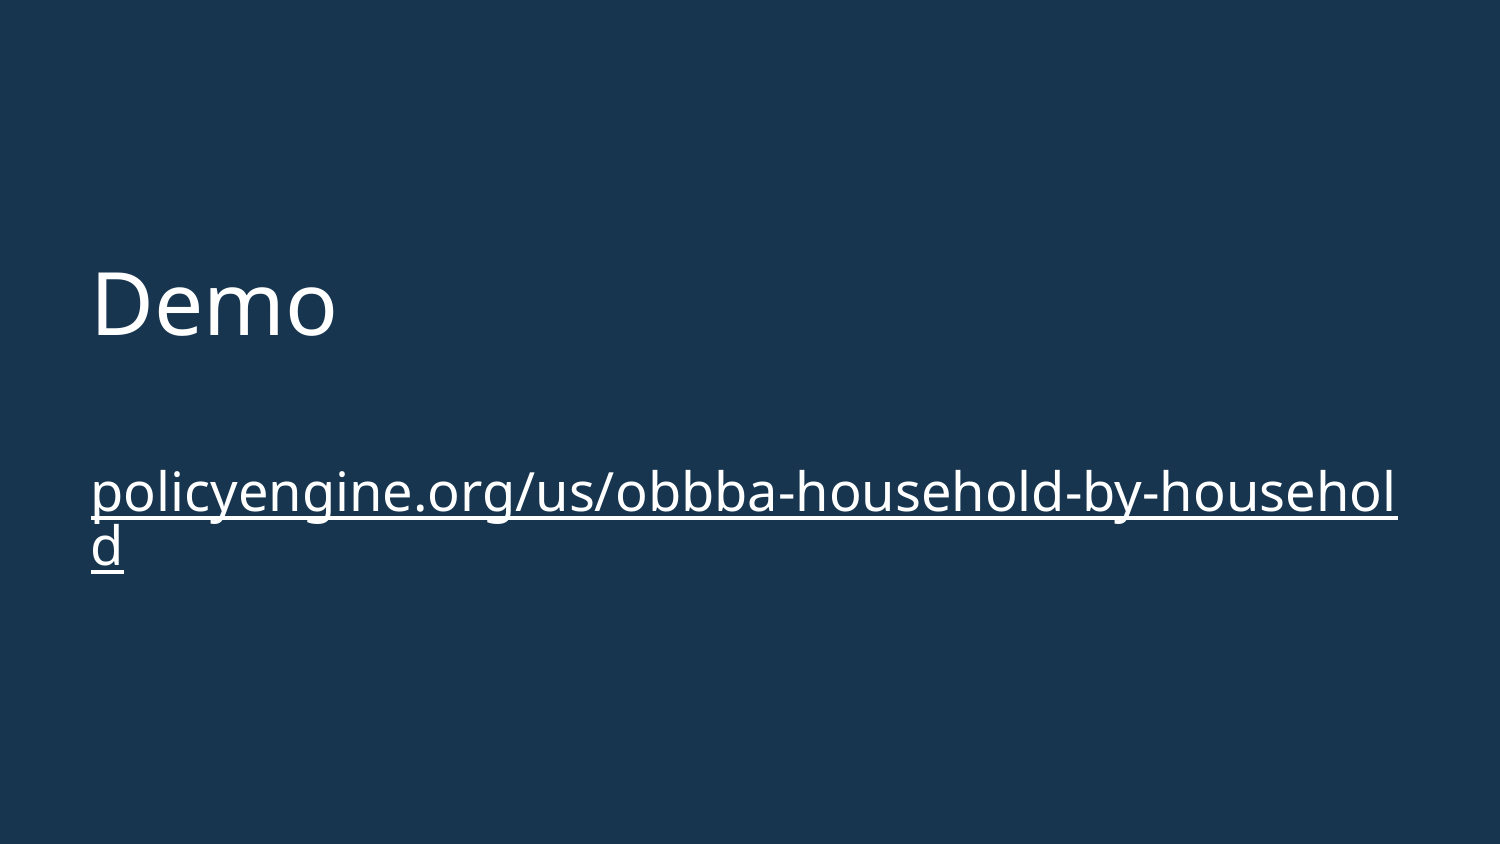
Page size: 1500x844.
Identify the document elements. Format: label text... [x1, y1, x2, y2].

title Demo policyengine.org/us/obbba-household-by-household [75, 338, 1425, 505]
